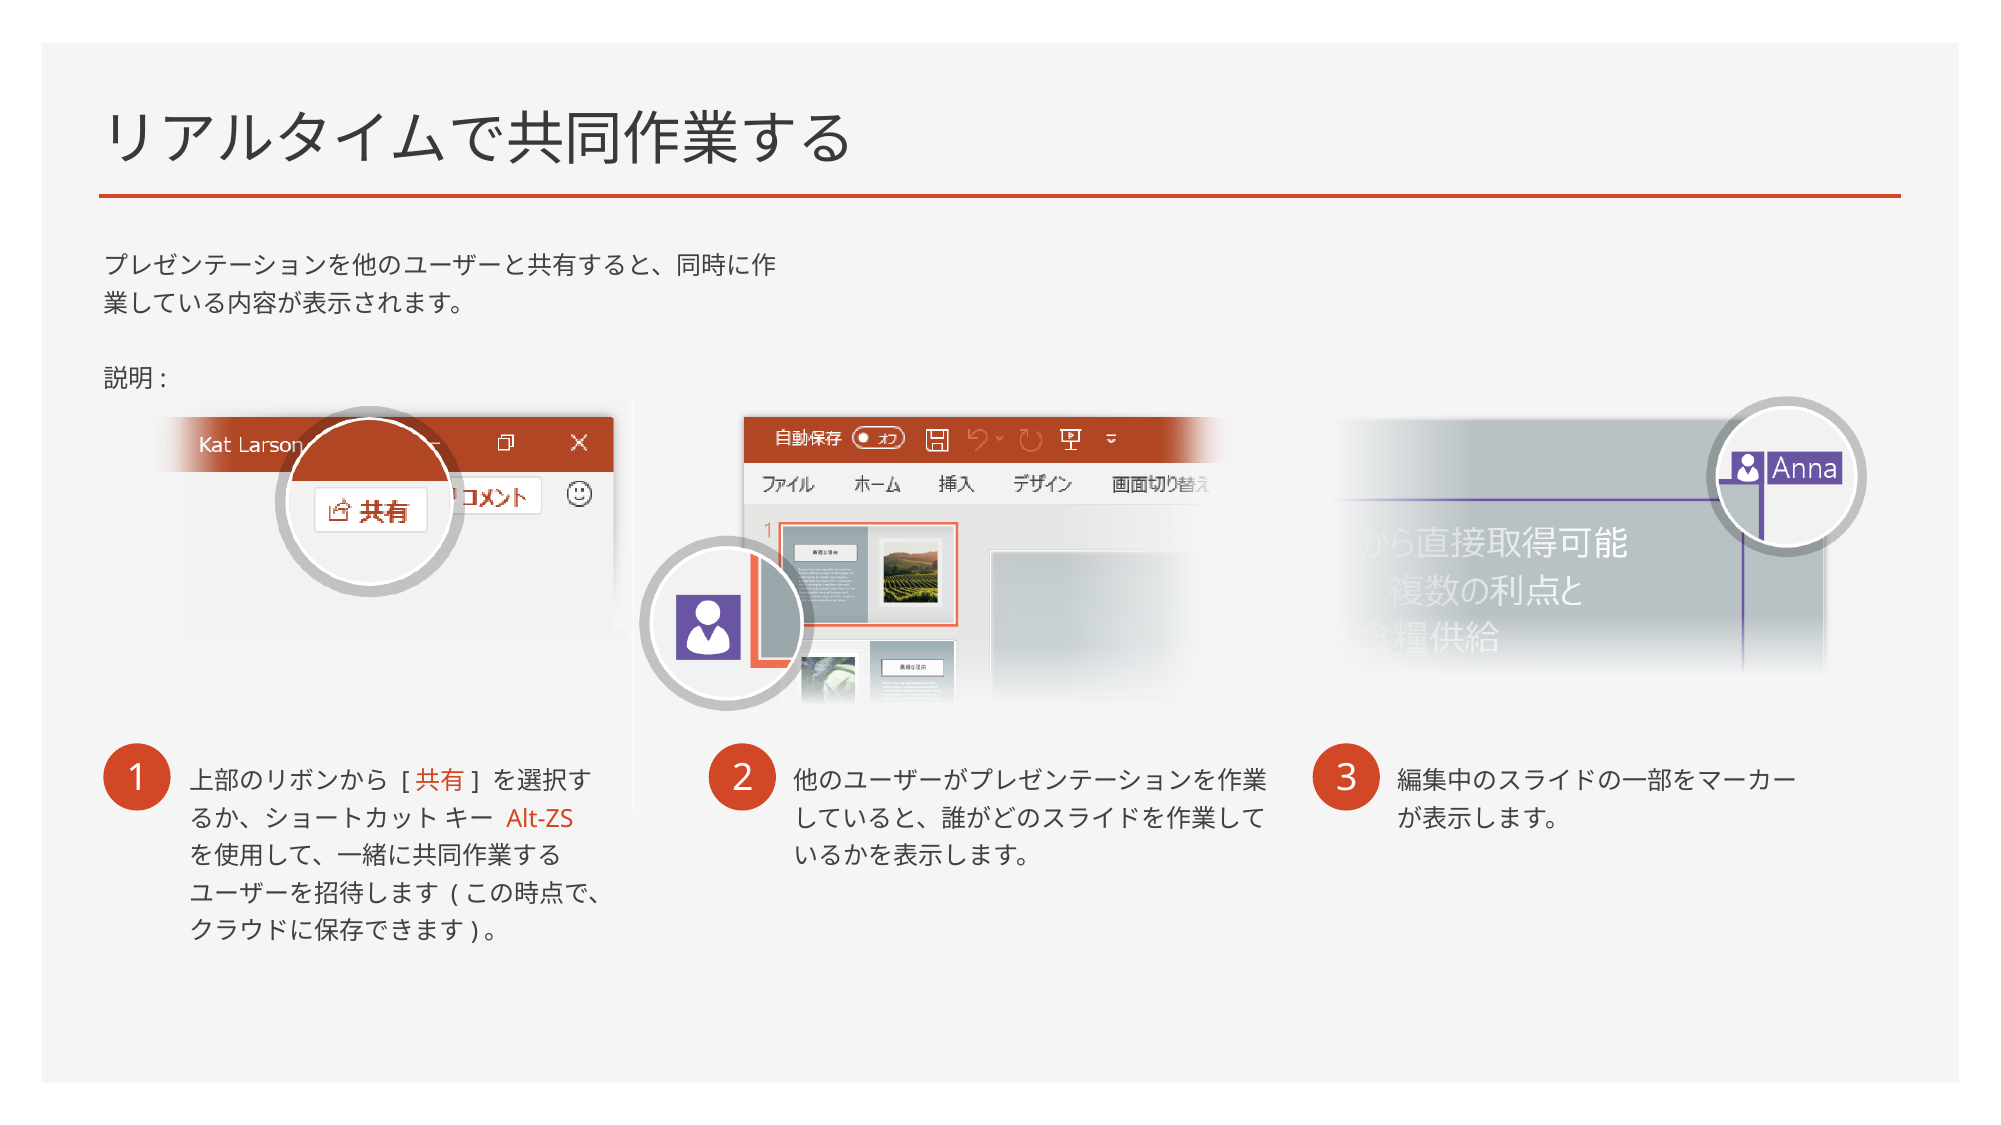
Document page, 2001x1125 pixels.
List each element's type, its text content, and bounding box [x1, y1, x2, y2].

picture [1295, 385, 1881, 764]
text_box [91, 743, 184, 811]
text_box 編集中のスライドの一部をマーカーが表示します。 [1382, 764, 1819, 865]
list プレゼンテーションを他のユーザーと共有すると、同時に作業している内容が表示されます。 説明: [88, 234, 813, 888]
picture [92, 397, 628, 640]
title リアルタイムで共同作業する [85, 73, 1214, 179]
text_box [1300, 743, 1393, 811]
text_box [696, 743, 789, 811]
picture [633, 399, 1264, 812]
text_box 他のユーザーがプレゼンテーションを作業していると、誰がどのスライドを作業しているかを表示します。 [778, 749, 1289, 968]
text_box 上部のリボンから [共有] を選択するか、ショートカット キー Alt-ZS を使用して、一緒に共同作業するユーザーを招待します (この時点で、クラウドに保存できます)。 [174, 750, 618, 913]
